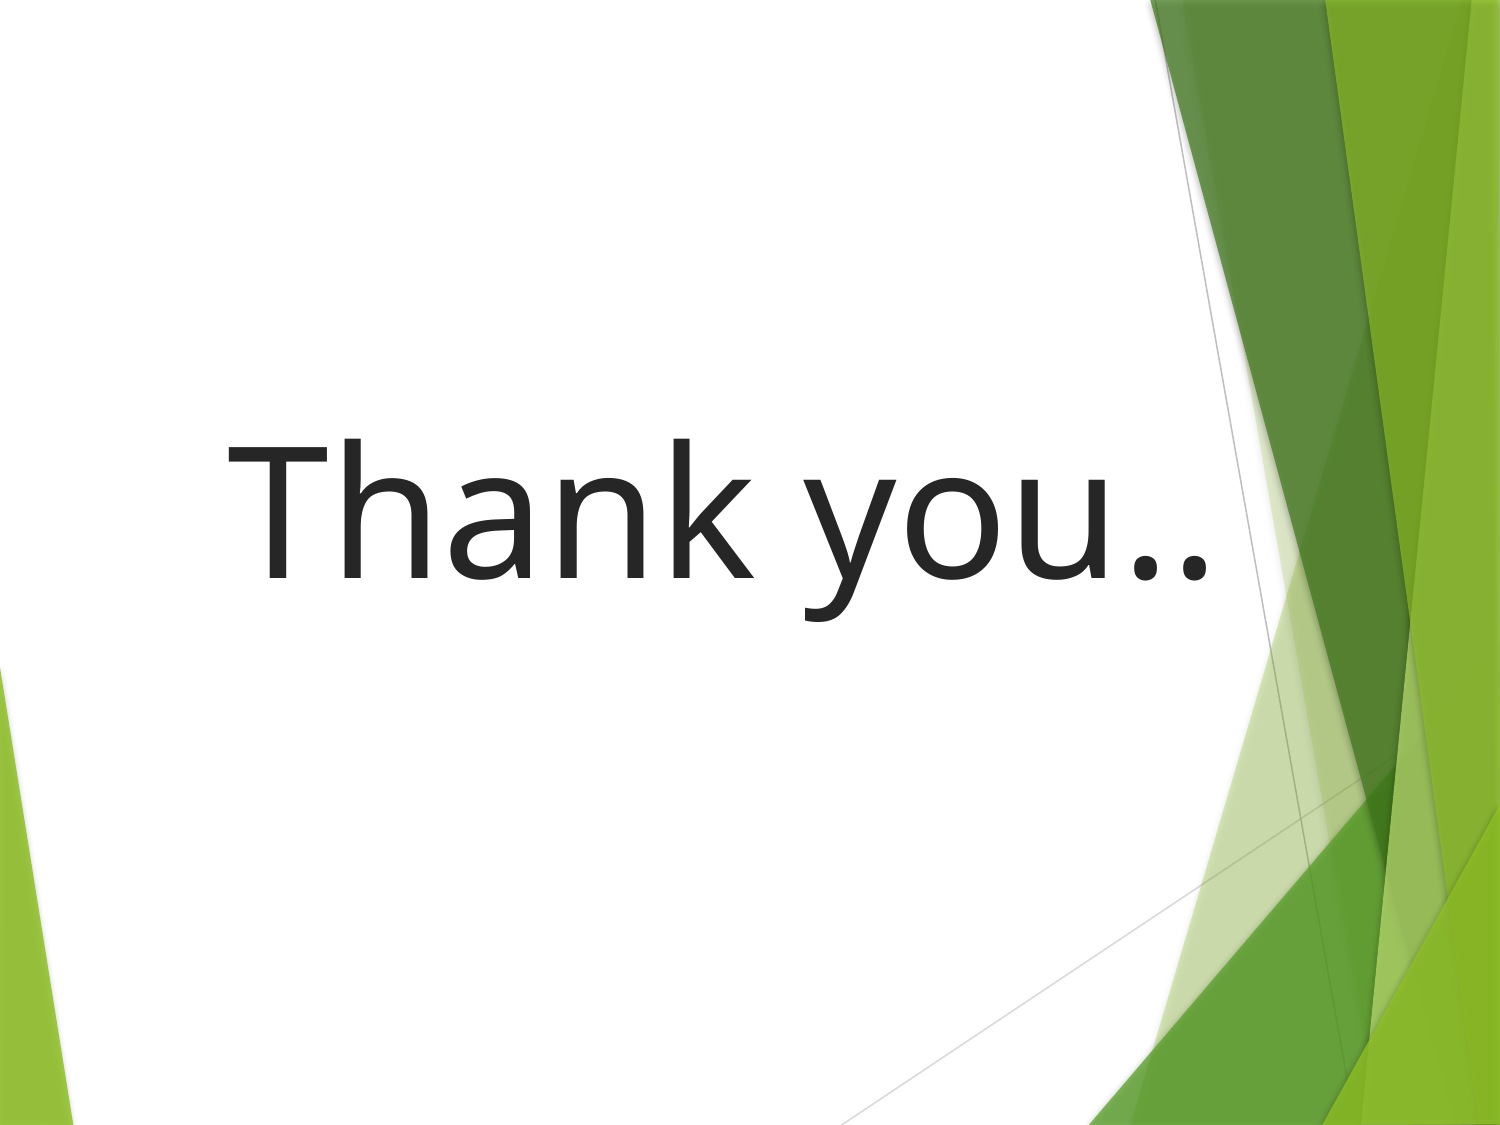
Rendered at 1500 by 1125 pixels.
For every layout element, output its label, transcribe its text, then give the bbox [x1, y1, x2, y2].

title Thank you.. [212, 387, 1254, 605]
